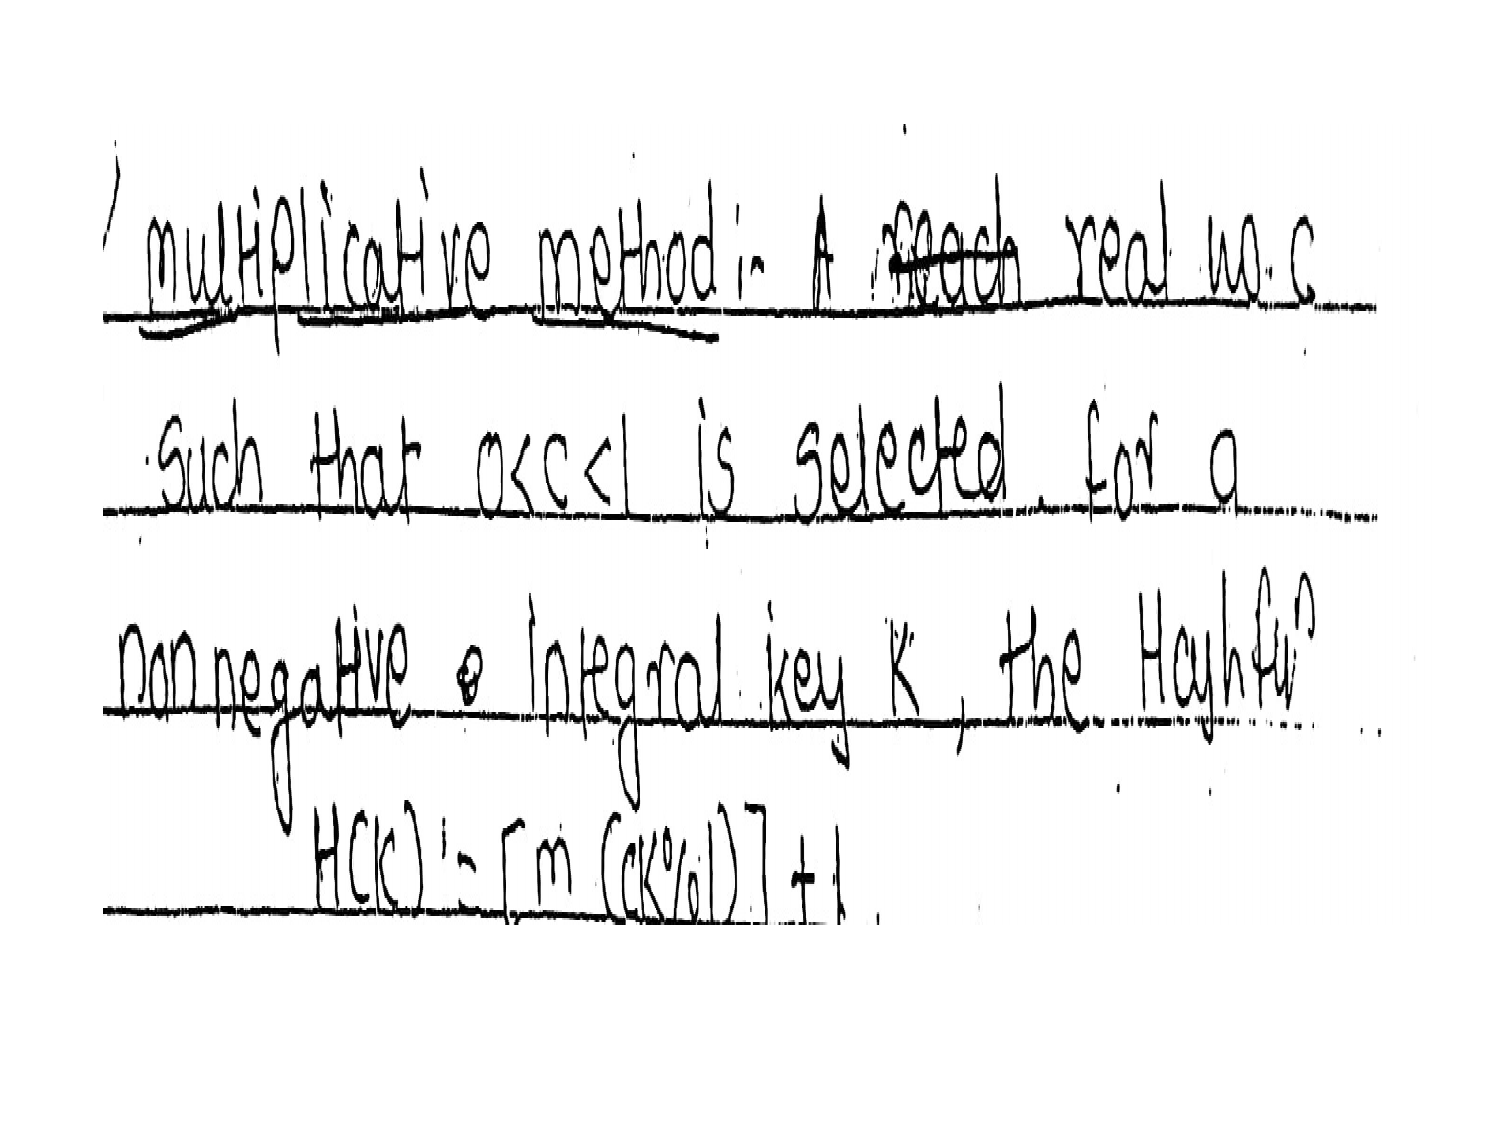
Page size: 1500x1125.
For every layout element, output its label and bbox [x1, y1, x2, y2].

list [102, 124, 1432, 926]
